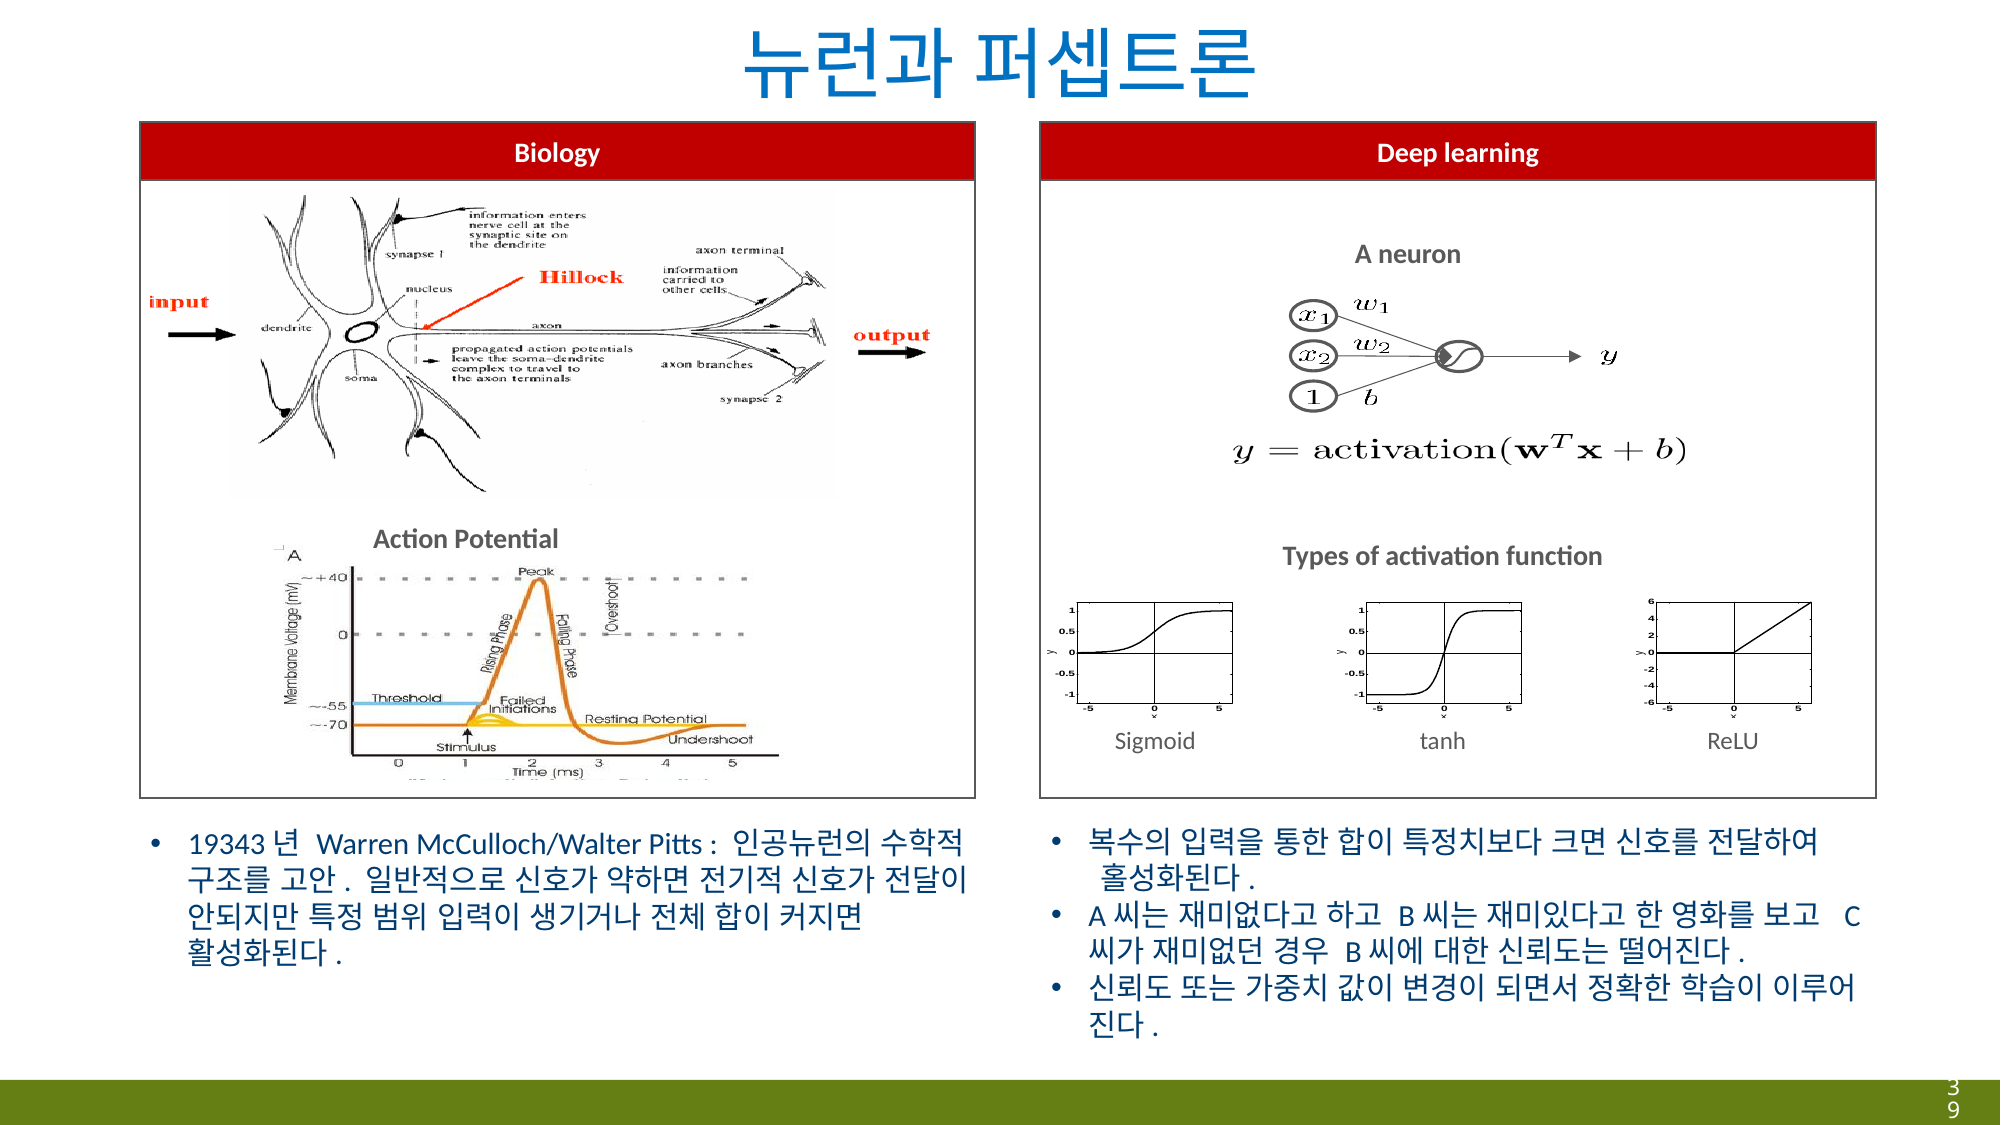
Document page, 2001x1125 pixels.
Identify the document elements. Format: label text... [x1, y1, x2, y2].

text_box 19343년 Warren McCulloch/Walter Pitts : 인공뉴런의 수학적 구조를 고안. 일반적으로 신호가 약하면 전기적 신호가 전달이 안되지만 특정 범위 입력이 생기거나 전체 합이 커지면 활성화된다. [150, 824, 994, 971]
text_box 복수의 입력을 통한 합이 특정치보다 크면 신호를 전달하여 홀성화된다. A씨는 재미없다고 하고 B씨는 재미있다고 한 영화를 보고 C씨가 재미없던 경우 B씨에 대한 신뢰도는 떨어진다. 신뢰도 또는 가중치 값이 변경이 되면서 정확한 학습이 이루어 진다. [1050, 822, 1894, 1043]
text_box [139, 121, 1876, 799]
text_box 뉴런과 퍼셉트론 [726, 7, 1274, 116]
slide_number 39 [1935, 1075, 1962, 1102]
